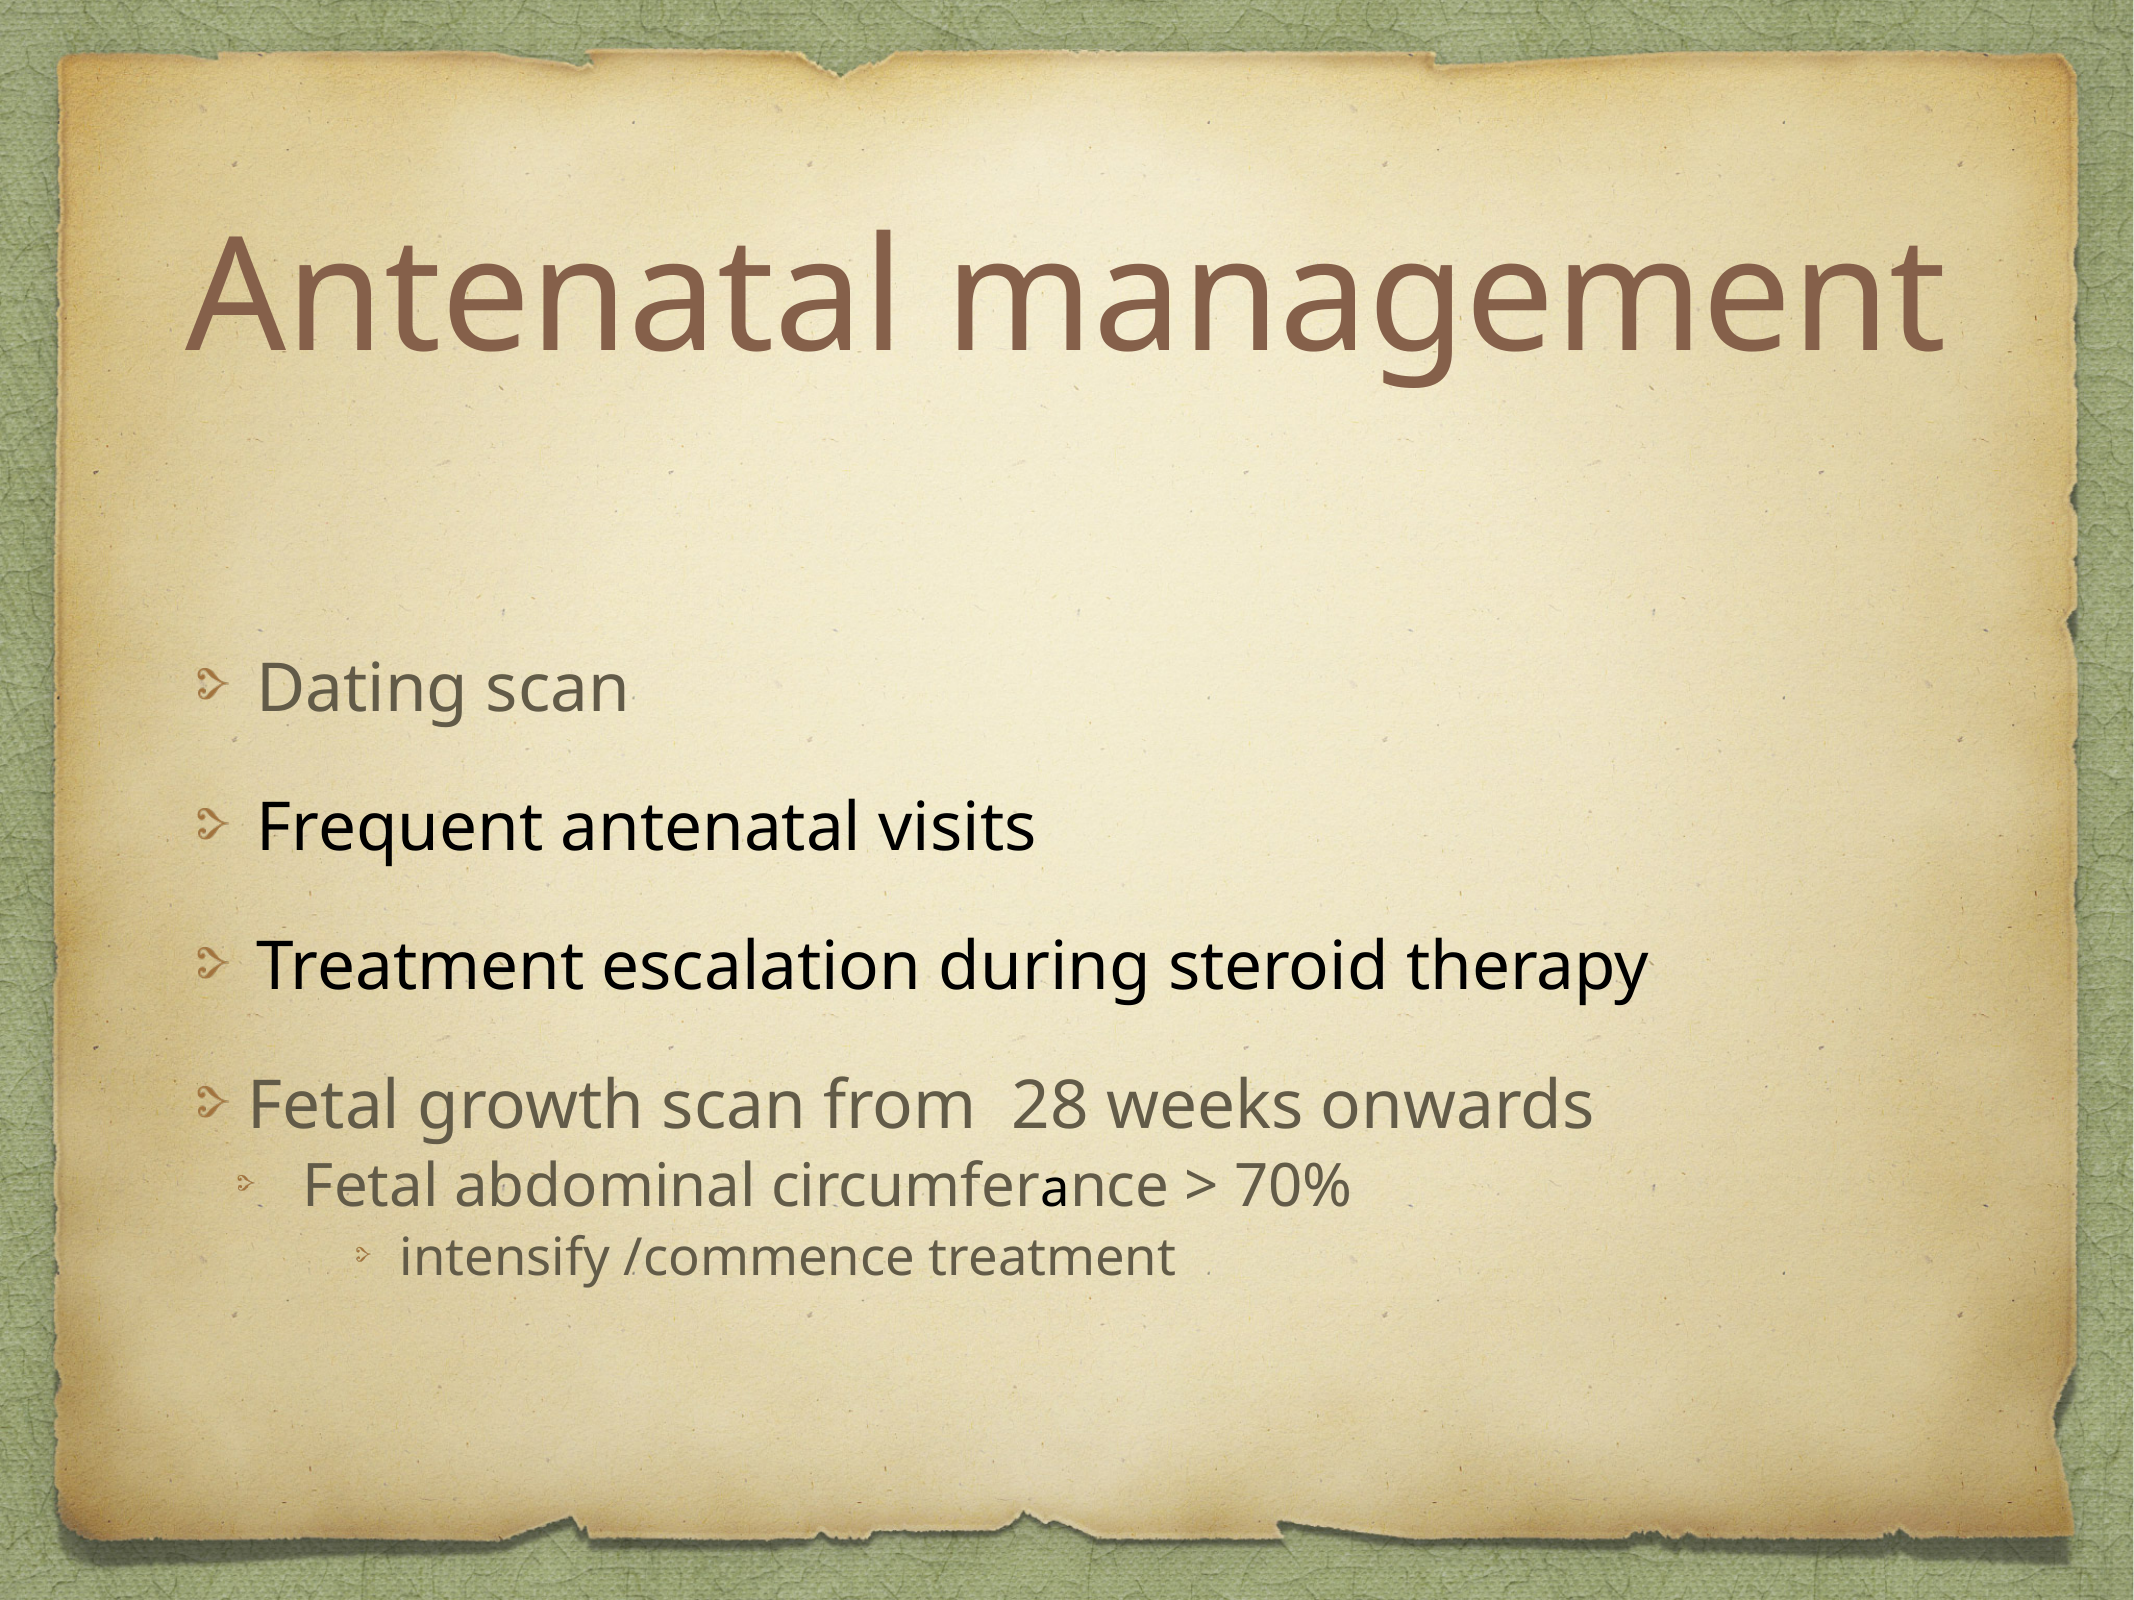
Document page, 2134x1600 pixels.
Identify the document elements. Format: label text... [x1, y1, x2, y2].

list Dating scan Frequent antenatal visits Treatment escalation during steroid therapy Fetal growth scan from 28 weeks onwards Fetal abdominal circumferance > 70% intensify /commence treatment [180, 495, 1953, 1434]
picture [0, 0, 2134, 1600]
title Antenatal management [180, 93, 1953, 482]
